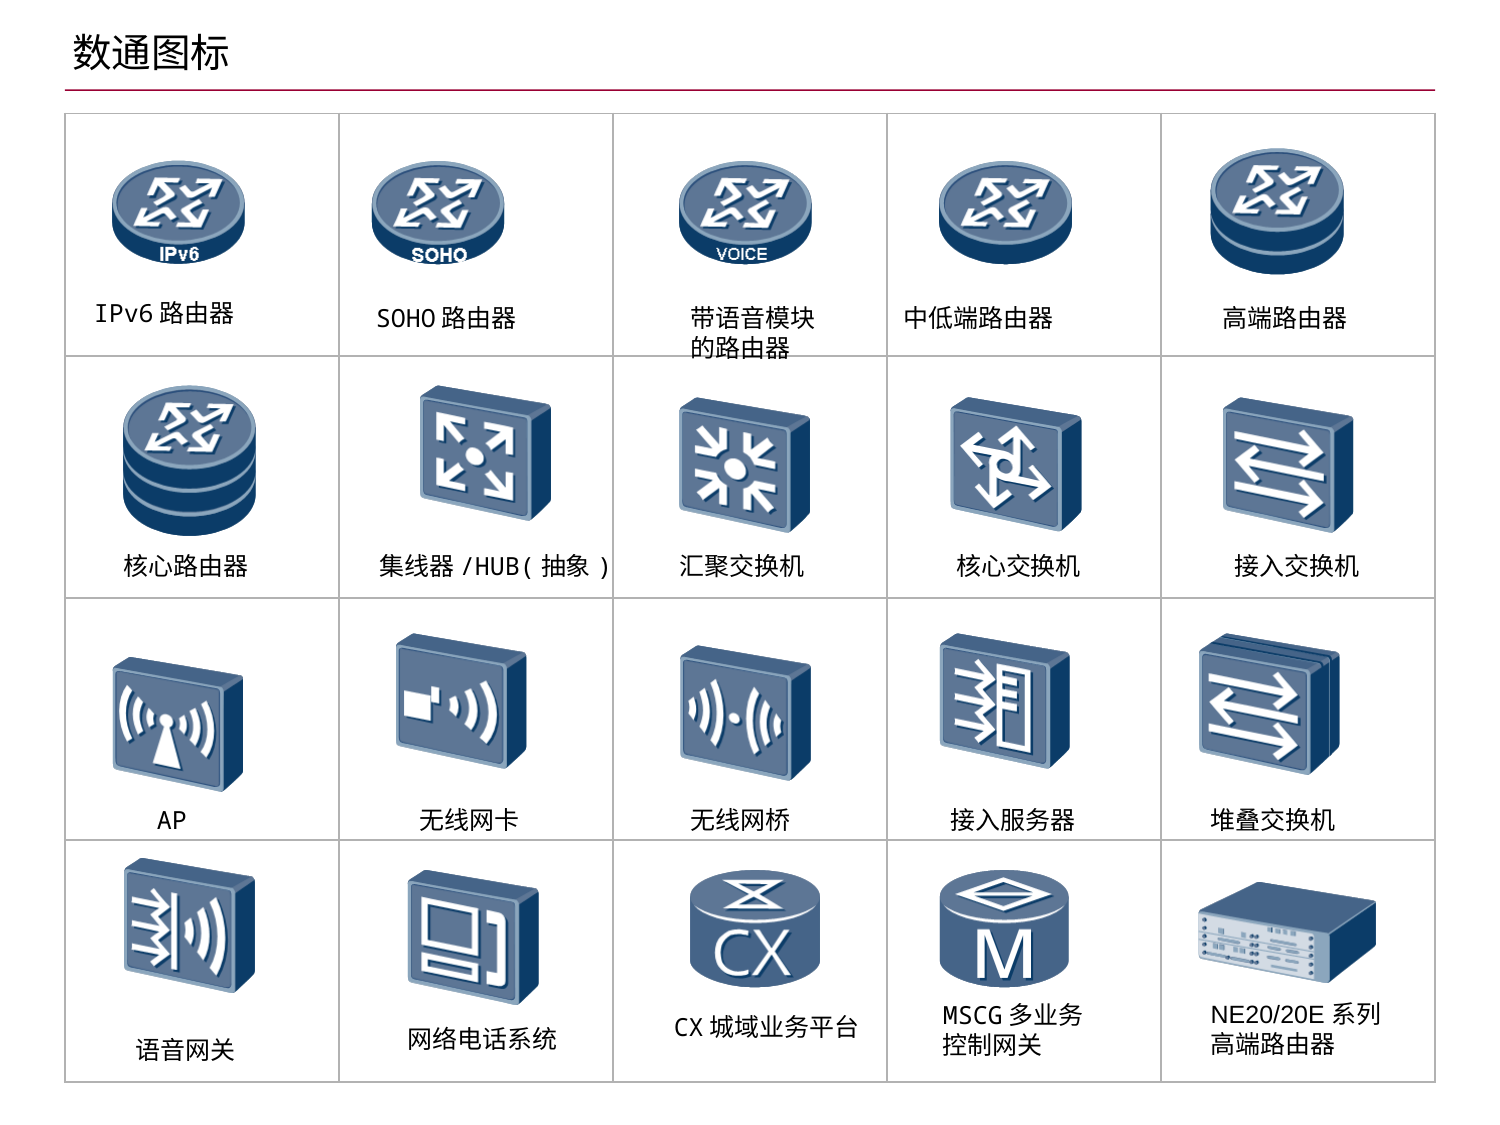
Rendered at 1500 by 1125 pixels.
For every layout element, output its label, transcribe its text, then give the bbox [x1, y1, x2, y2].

text_box 堆叠交换机 [1210, 804, 1336, 835]
text_box MSCG多业务 控制网关 [942, 999, 1084, 1060]
picture [938, 869, 1070, 988]
text_box 语音网关 [135, 1034, 236, 1065]
picture [678, 396, 810, 535]
picture [678, 644, 811, 783]
picture [123, 857, 256, 995]
text_box 高端路由器 [1222, 302, 1348, 333]
picture [111, 656, 243, 795]
picture [1198, 633, 1340, 777]
text_box 无线网桥 [690, 804, 791, 835]
picture [690, 869, 821, 988]
picture [395, 632, 527, 771]
picture [371, 160, 506, 267]
picture [123, 385, 257, 536]
picture [678, 160, 812, 266]
picture [950, 396, 1082, 534]
text_box 核心路由器 [123, 550, 249, 581]
picture [1210, 148, 1344, 276]
text_box 数通图标 [59, 22, 243, 82]
text_box 核心交换机 [955, 550, 1081, 581]
text_box NE20/20E系列 高端路由器 [1195, 991, 1396, 1066]
text_box 网络电话系统 [407, 1023, 558, 1054]
picture [111, 160, 245, 267]
text_box 接入交换机 [1234, 550, 1360, 581]
picture [938, 160, 1072, 266]
text_box 带语音模块 的路由器 [690, 302, 816, 363]
text_box 接入服务器 [950, 804, 1076, 835]
text_box 汇聚交换机 [679, 550, 805, 581]
picture [938, 632, 1071, 771]
picture [1222, 396, 1354, 535]
text_box 中低端路由器 [903, 302, 1054, 333]
picture [1198, 881, 1377, 985]
picture [418, 385, 551, 523]
text_box AP [156, 804, 187, 835]
text_box 无线网卡 [419, 804, 520, 835]
picture [407, 869, 539, 1007]
text_box SOHO路由器 [375, 302, 517, 333]
text_box IPv6路由器 [93, 297, 235, 328]
text_box 集线器/HUB(抽象) [379, 550, 612, 581]
text_box CX城域业务平台 [673, 1011, 860, 1042]
